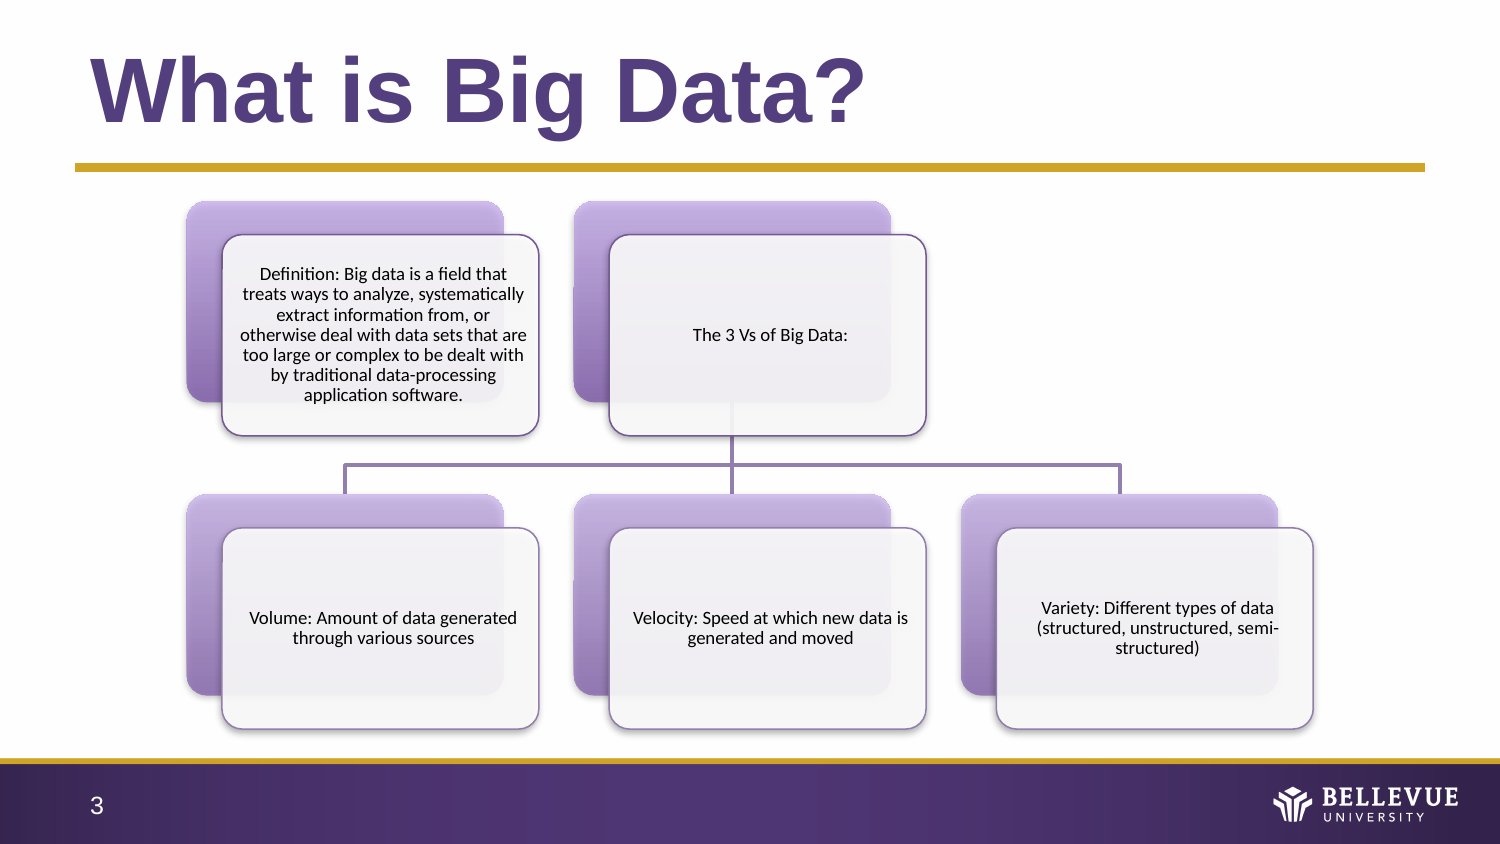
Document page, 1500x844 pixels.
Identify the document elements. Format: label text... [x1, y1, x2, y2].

picture [0, 0, 1500, 844]
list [74, 200, 1426, 730]
title What is Big Data? [75, 30, 1425, 150]
